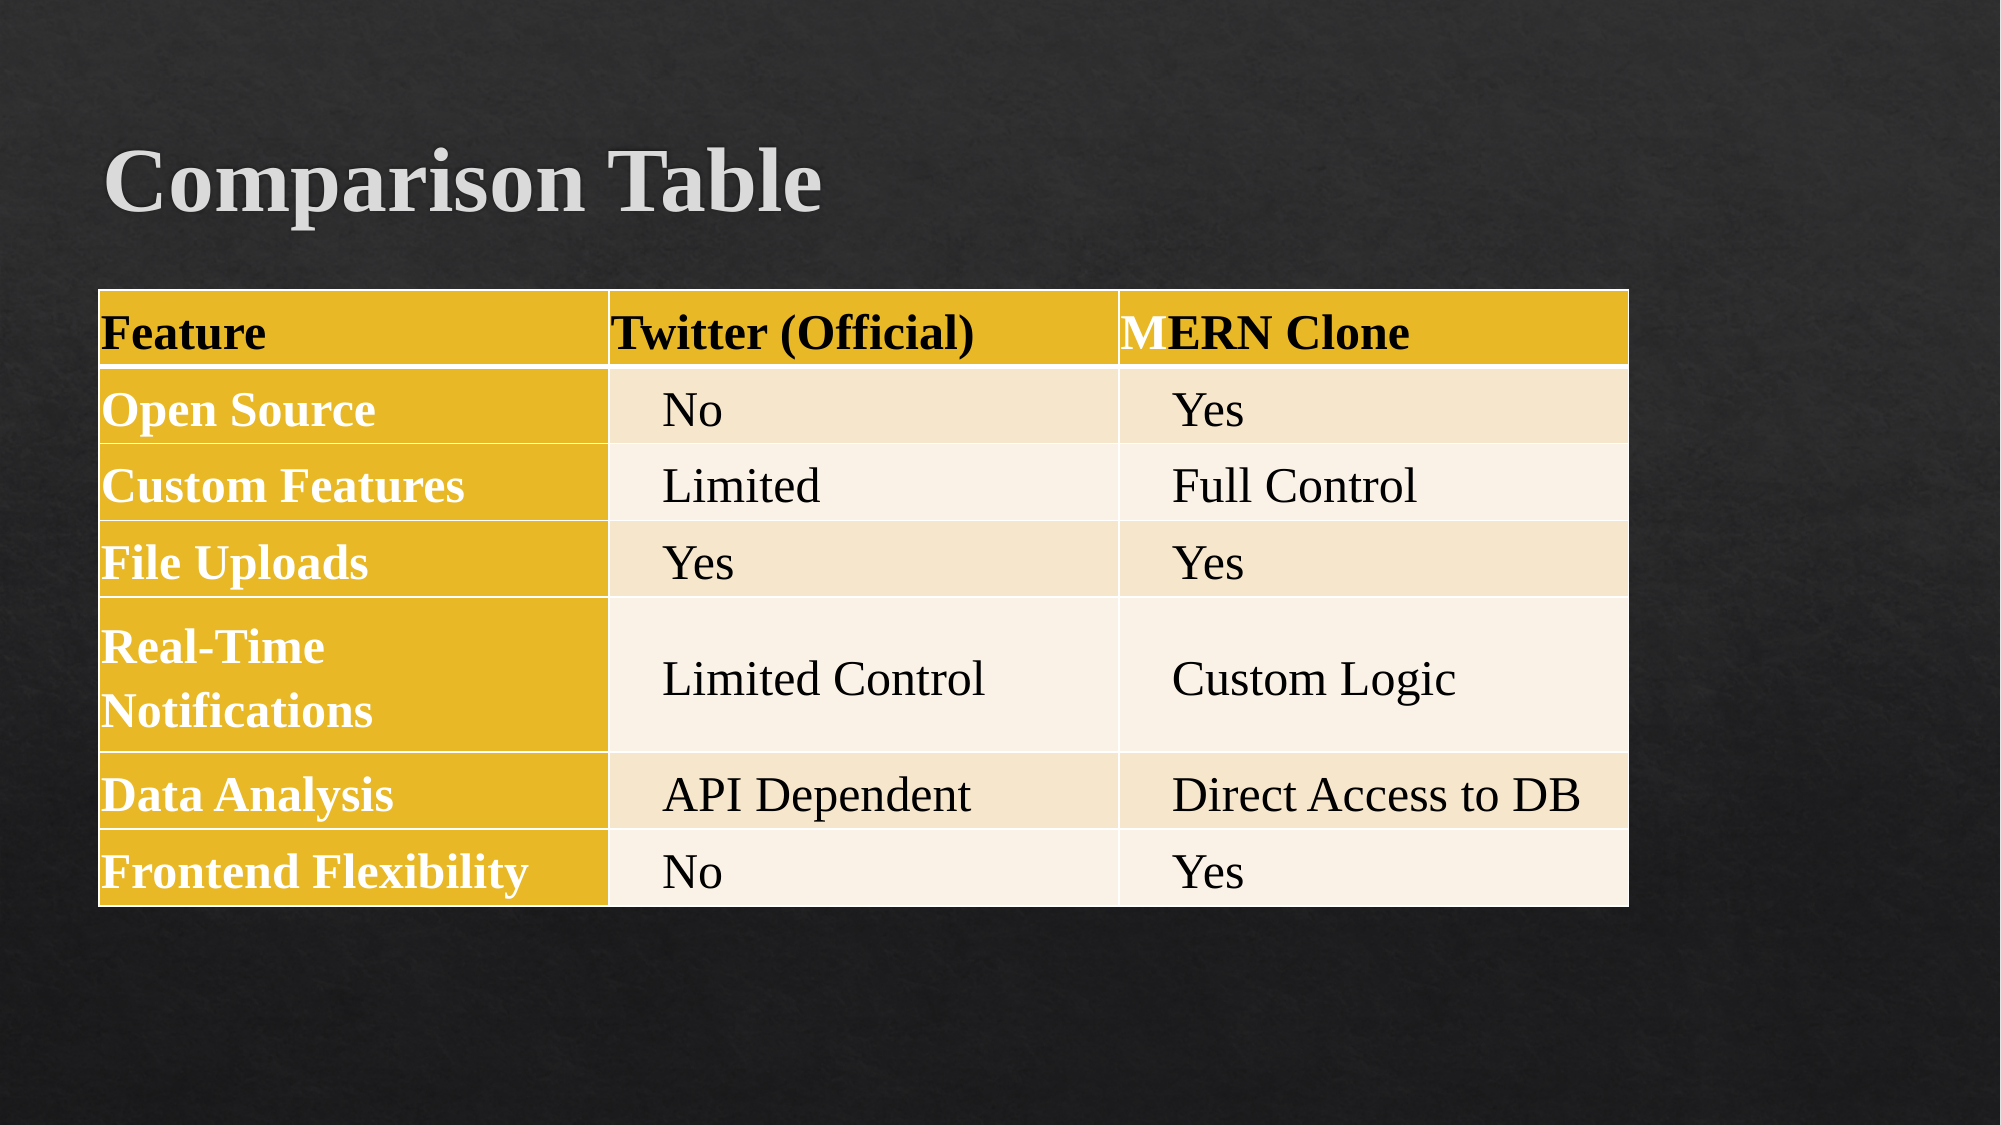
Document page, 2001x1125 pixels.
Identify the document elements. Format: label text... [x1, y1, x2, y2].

table_cell ✅ Yes [1120, 521, 1628, 596]
table_cell Data Analysis [100, 753, 608, 828]
table_cell Open Source [100, 369, 608, 443]
table_cell Frontend Flexibility [100, 830, 608, 905]
table_cell File Uploads [100, 521, 608, 596]
table_cell ❌ No [610, 369, 1118, 443]
table_cell ✅ Yes [610, 521, 1118, 596]
title Comparison Table [87, 84, 1497, 265]
table_cell ✅ Direct Access to DB [1120, 753, 1628, 828]
table_cell ❌ No [610, 830, 1118, 905]
table_cell ❌ Limited [610, 444, 1118, 520]
table_cell ✅ Full Control [1120, 444, 1628, 520]
table_cell ✅ Limited Control [610, 598, 1118, 751]
table_header Feature [100, 291, 608, 364]
table_cell ✅ Custom Logic [1120, 598, 1628, 751]
table_cell Real-Time Notifications [100, 598, 608, 751]
table_cell Custom Features [100, 444, 608, 520]
table_cell ❌ API Dependent [610, 753, 1118, 828]
table_cell ✅ Yes [1120, 830, 1628, 905]
table_header MERN Clone [1120, 291, 1628, 364]
table_header Twitter (Official) [610, 291, 1118, 364]
table_cell ✅ Yes [1120, 369, 1628, 443]
